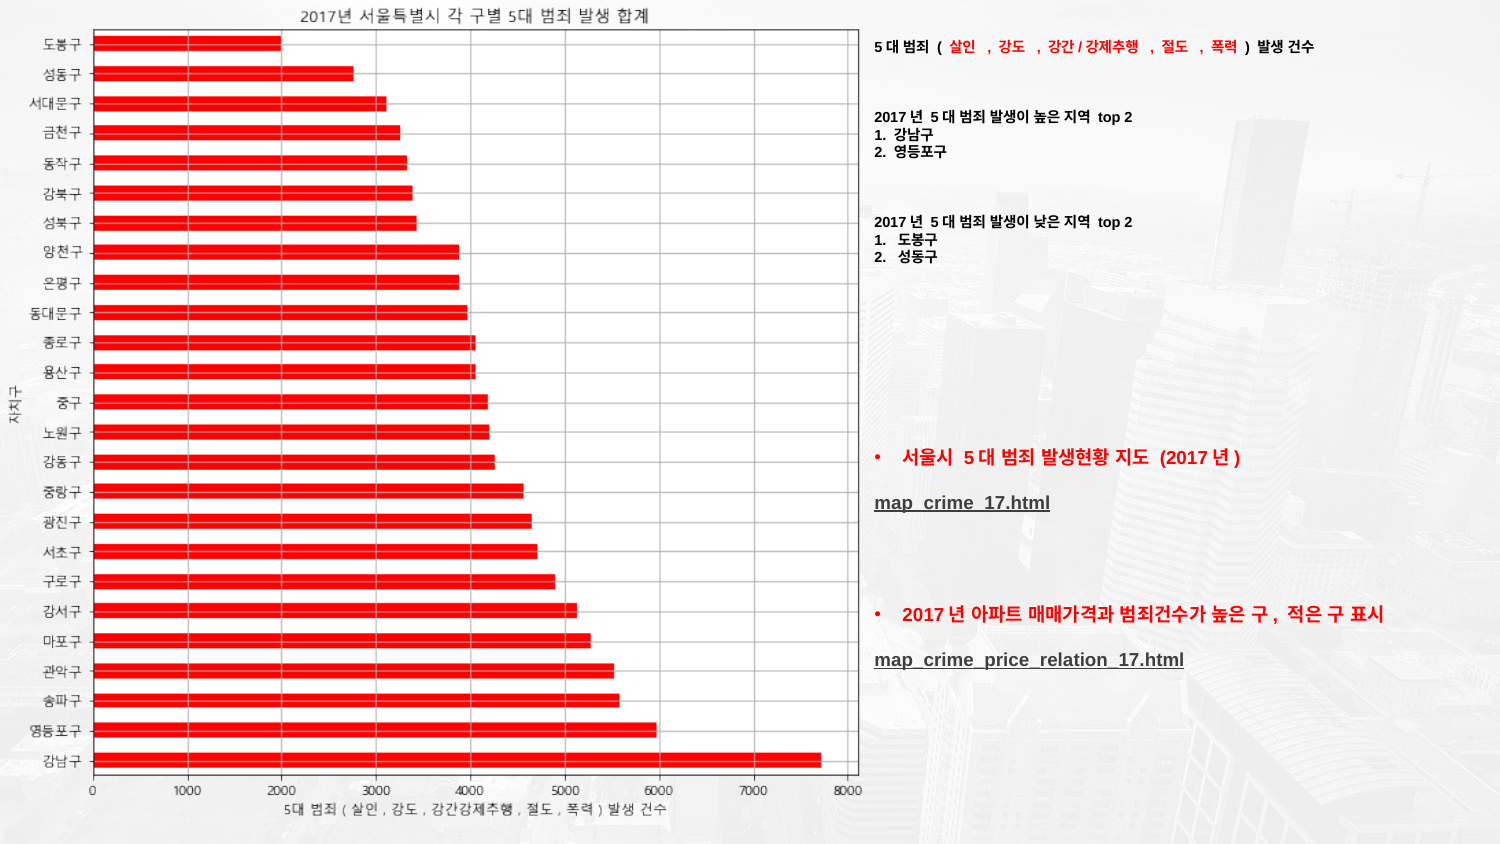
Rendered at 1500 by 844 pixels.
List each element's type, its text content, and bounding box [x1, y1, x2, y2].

picture [0, 0, 1500, 844]
text_box 5대 범죄 ( 살인 , 강도 , 강간/강제추행 , 절도 , 폭력 ) 발생 건수 2017년 5대 범죄 발생이 높은 지역 top 2 1. 강남구 2. 영등포구 2017년 5대 범죄 발생이 낮은 지역 top 2 1. 도봉구 2. 성동구 서울시 5대 범죄 발생현황 지도 (2017년) map_crime_17.html 2017년 아파트 매매가격과 범죄건수가 높은 구, 적은 구 표시 map_crime_price_relation_17.html [876, 30, 1500, 678]
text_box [208, 701, 1365, 844]
